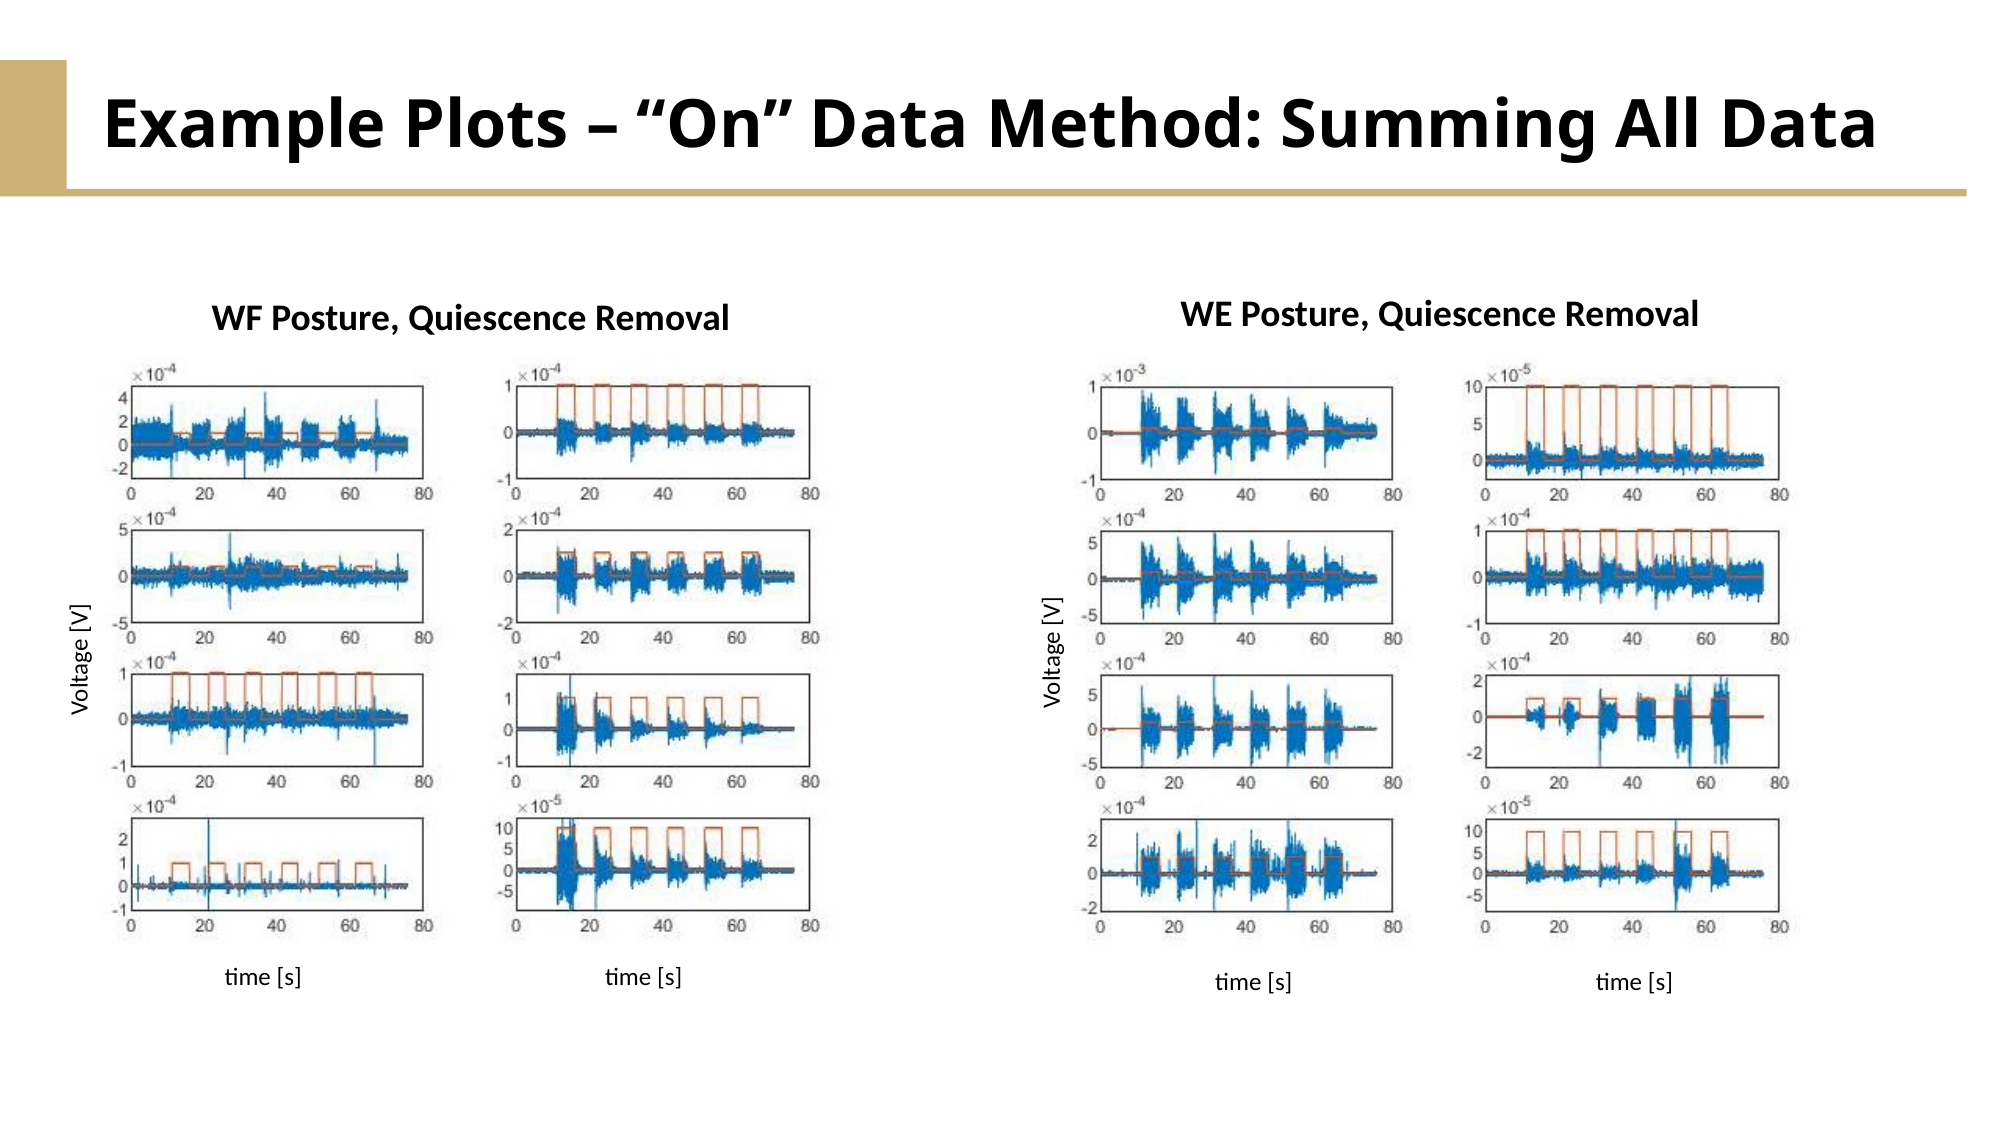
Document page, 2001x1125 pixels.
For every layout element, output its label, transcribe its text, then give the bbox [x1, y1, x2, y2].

text_box Voltage [V] [55, 570, 100, 731]
text_box time [s] [1580, 958, 1698, 1004]
text_box Voltage [V] [1027, 562, 1073, 724]
text_box WF Posture, Quiescence Removal [196, 285, 748, 346]
picture [1074, 346, 1819, 955]
text_box time [s] [1200, 958, 1318, 1004]
picture [100, 356, 845, 946]
text_box time [s] [590, 952, 708, 998]
text_box WE Posture, Quiescence Removal [1165, 281, 1727, 342]
text_box Example Plots – “On” Data Method: Summing All Data [87, 73, 1967, 169]
text_box time [s] [209, 952, 327, 998]
text_box [0, 59, 68, 188]
text_box [0, 188, 1968, 197]
